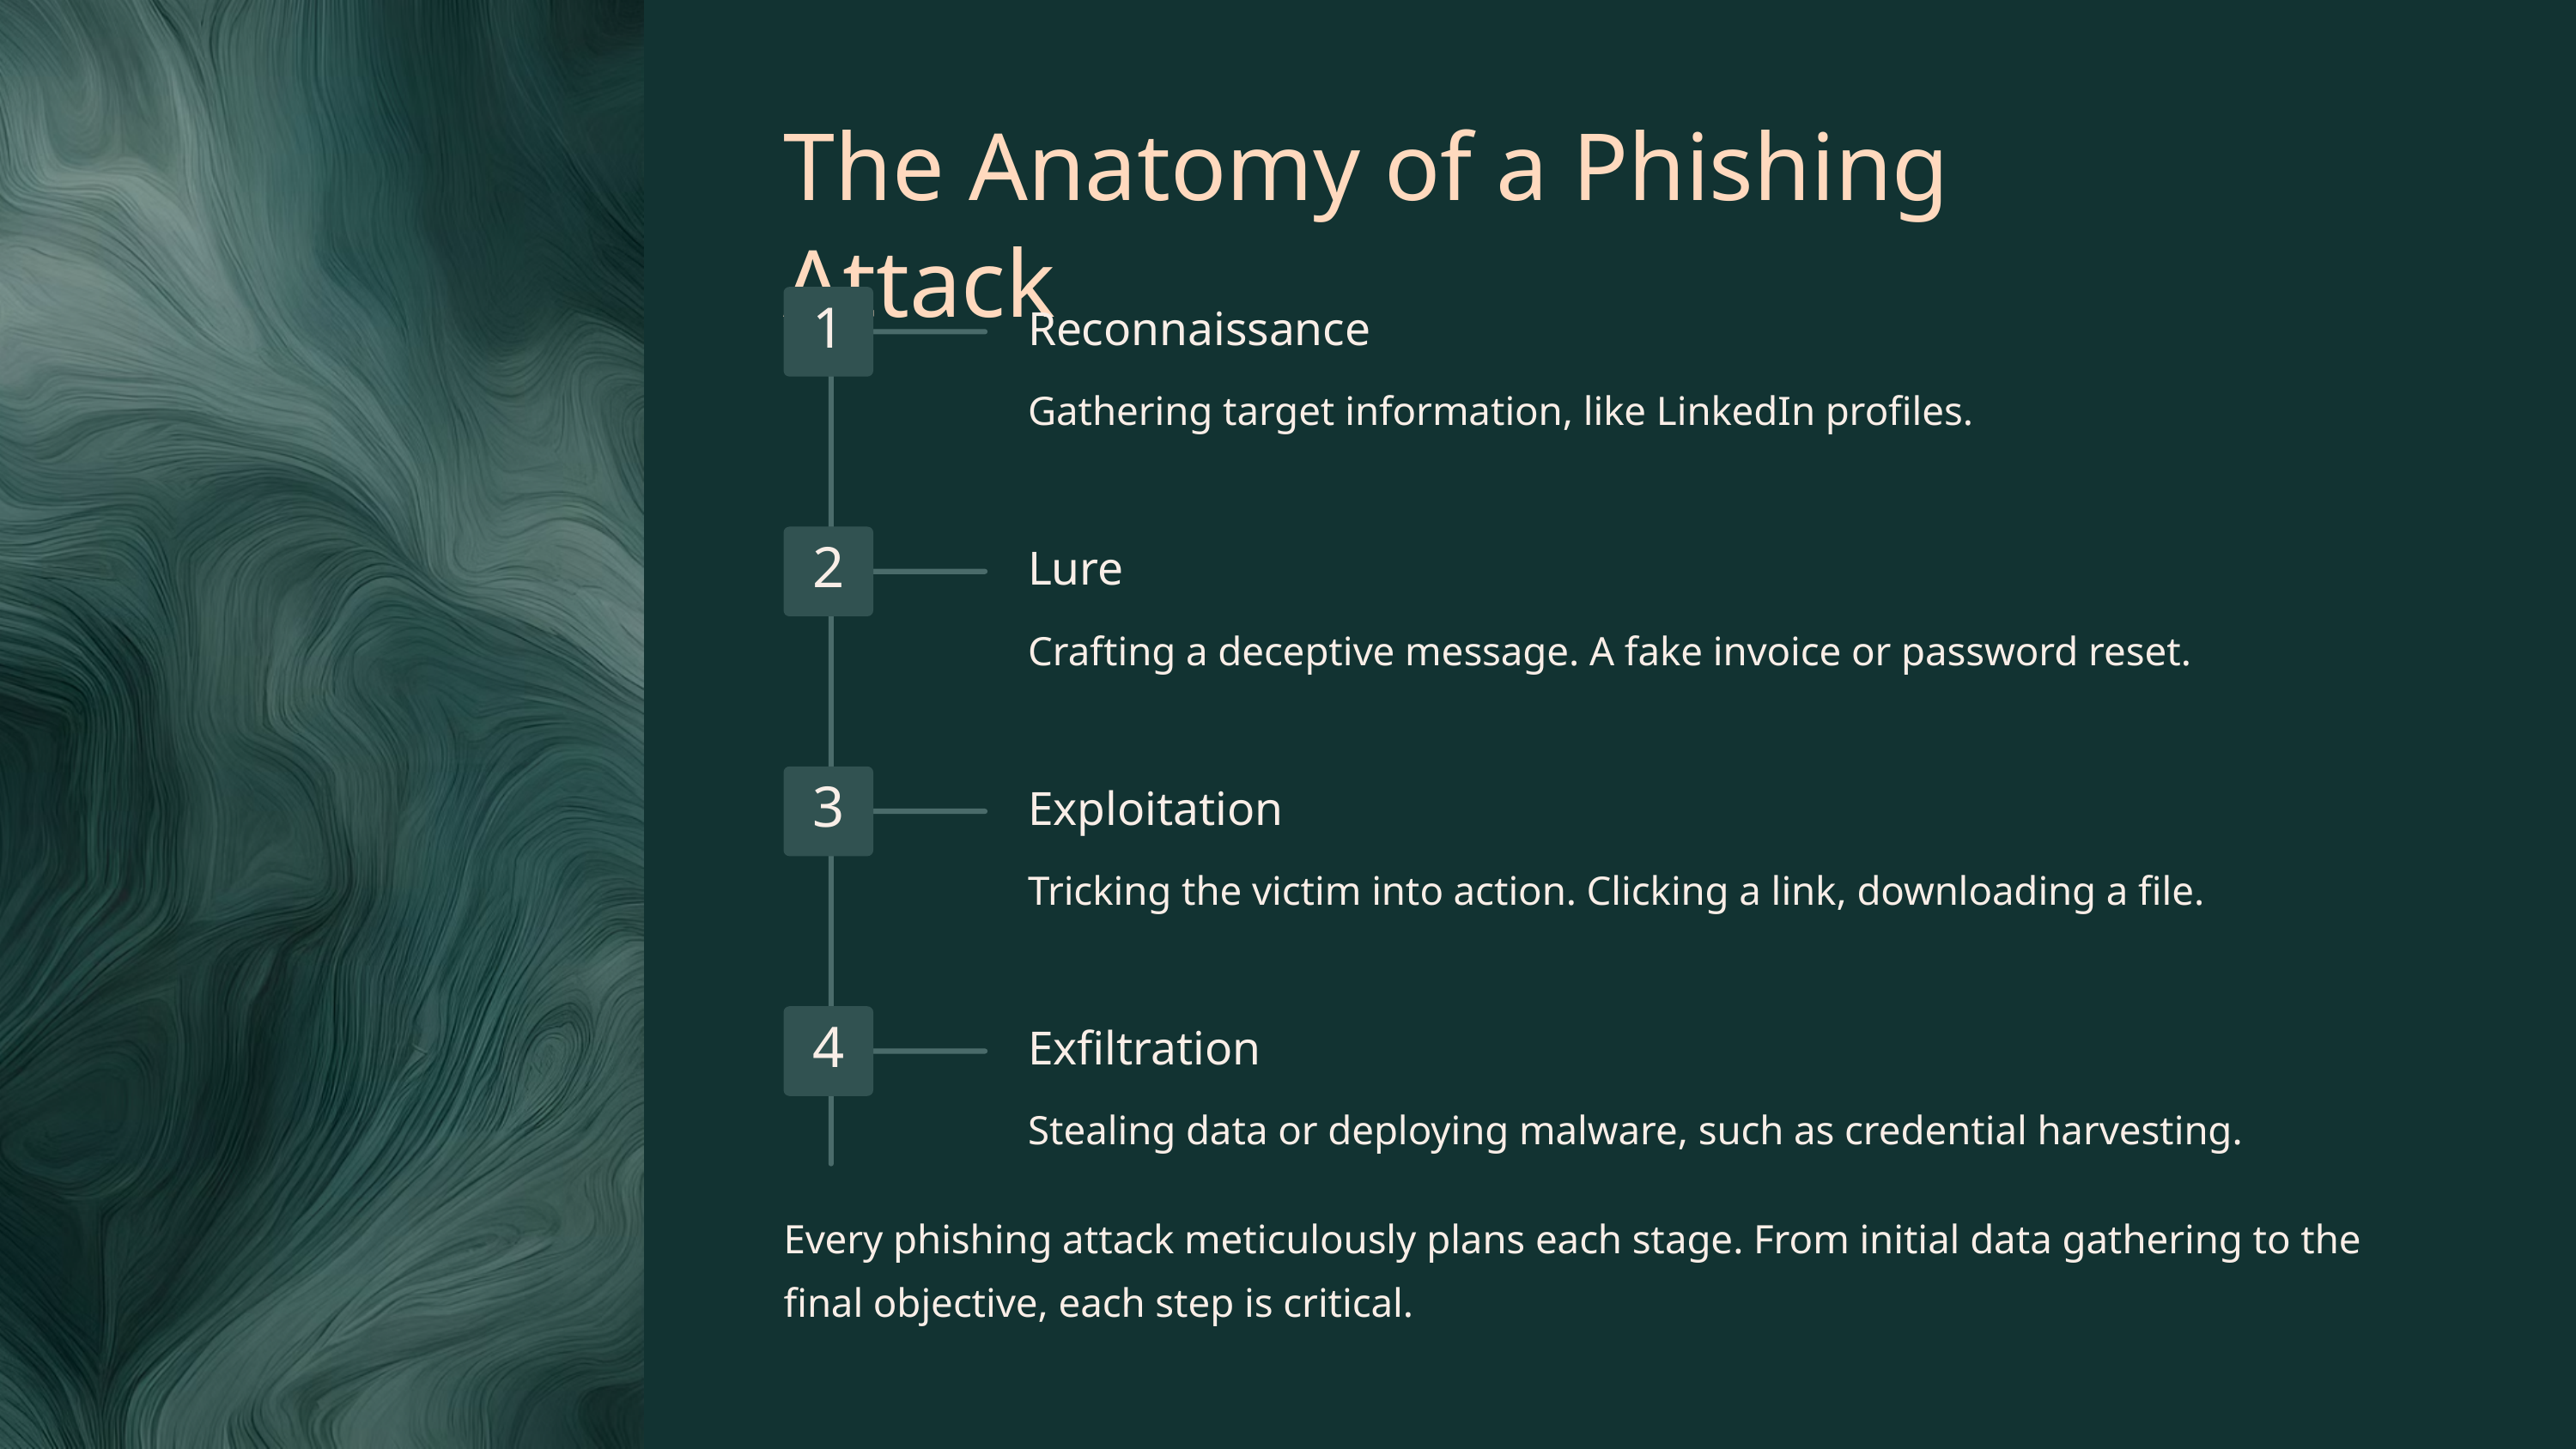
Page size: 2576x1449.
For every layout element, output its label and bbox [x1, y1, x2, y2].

text_box [828, 864, 835, 1004]
text_box [828, 1103, 835, 1167]
text_box [783, 526, 874, 617]
text_box [828, 623, 835, 765]
text_box [877, 329, 988, 335]
text_box [877, 568, 988, 575]
text_box [877, 1048, 988, 1054]
text_box [647, 0, 2576, 1449]
text_box [828, 384, 835, 524]
text_box [783, 1005, 874, 1096]
text_box [877, 808, 988, 815]
text_box [783, 766, 874, 857]
text_box [783, 286, 874, 377]
text_box [0, 0, 645, 1449]
